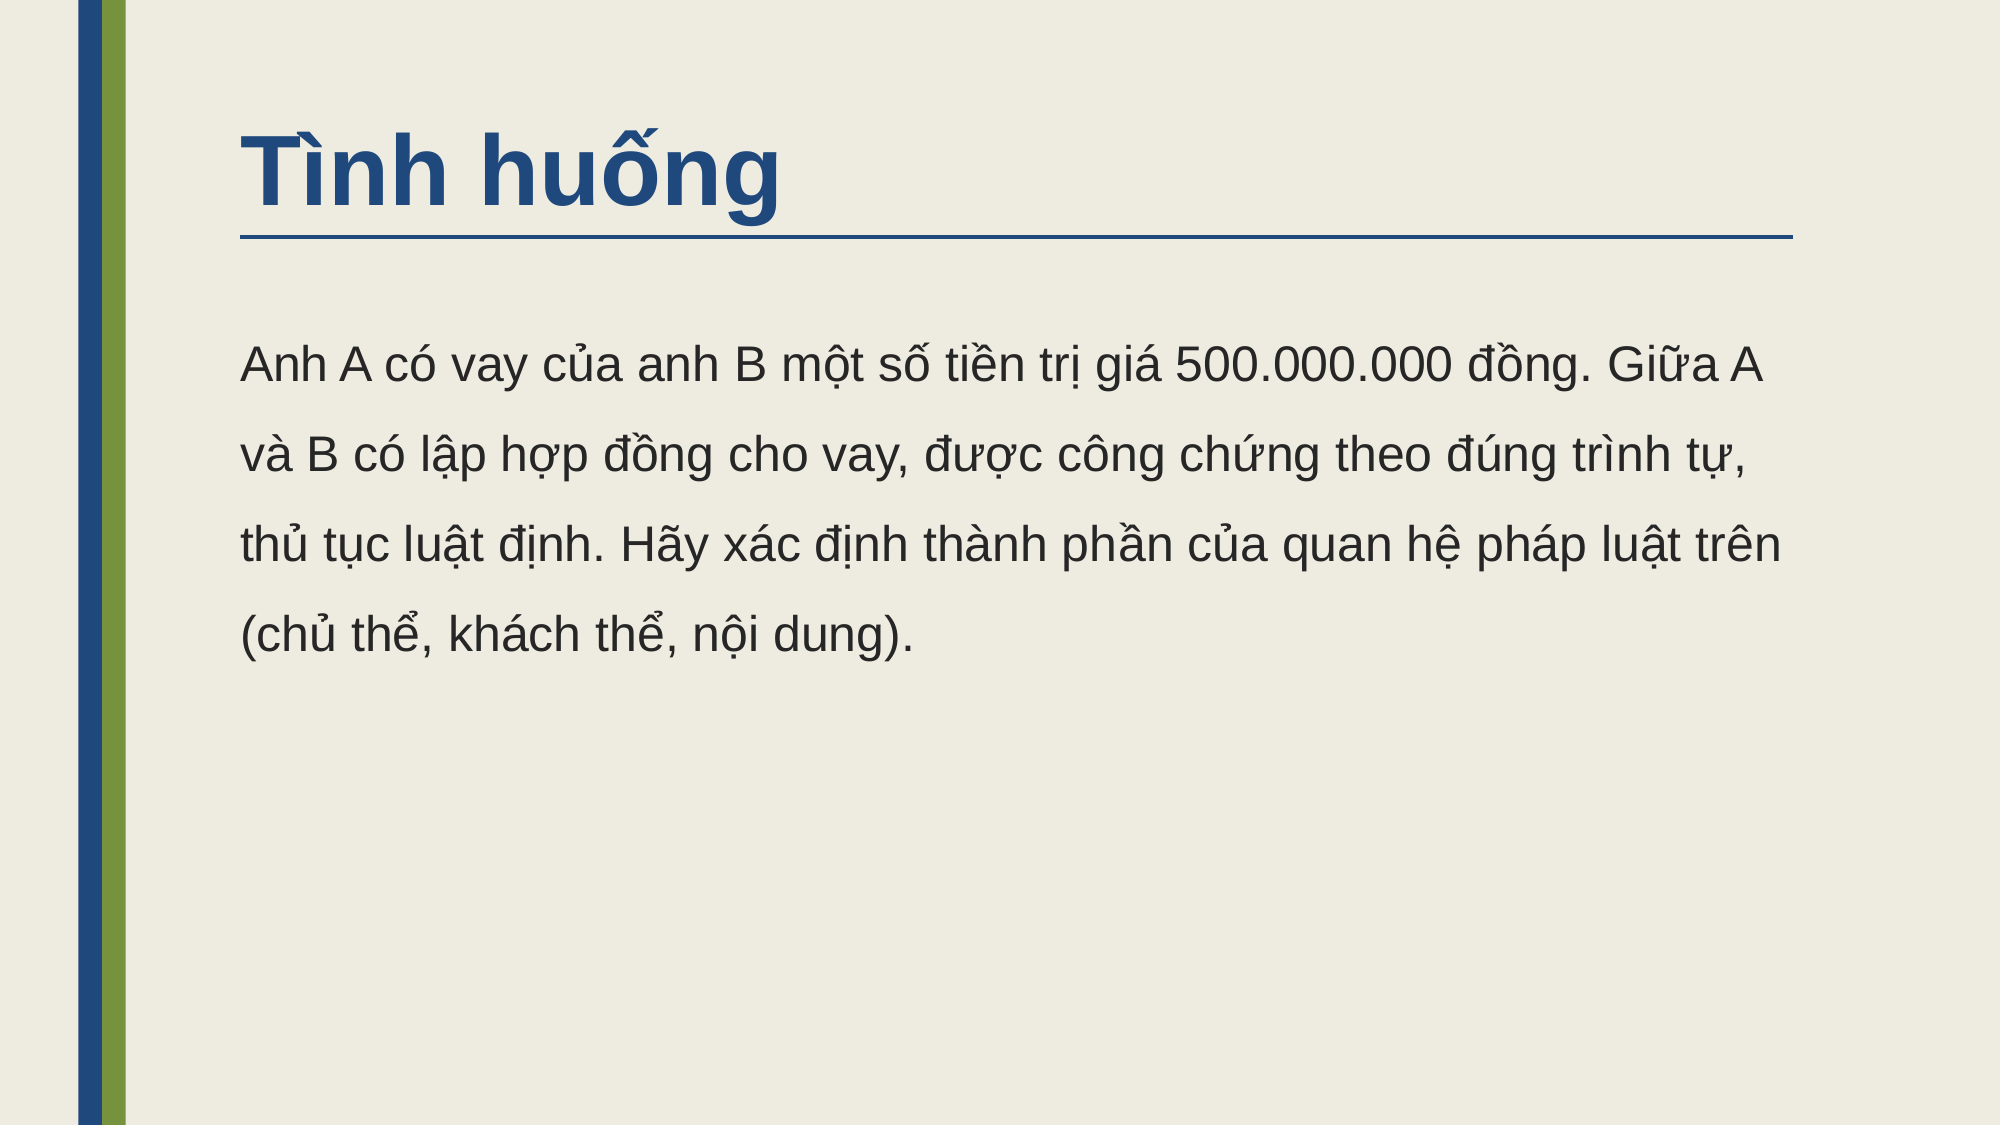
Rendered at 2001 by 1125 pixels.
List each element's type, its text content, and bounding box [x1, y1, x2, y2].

title Tình huống [225, 112, 1800, 231]
list Anh A có vay của anh B một số tiền trị giá 500.000.000 đồng. Giữa A và B có lập hợp đồng cho vay, được công chứng theo đúng trình tự, thủ tục luật định. Hãy xác định thành phần của quan hệ pháp luật trên (chủ thể, khách thể, nội dung). [225, 293, 1800, 1013]
